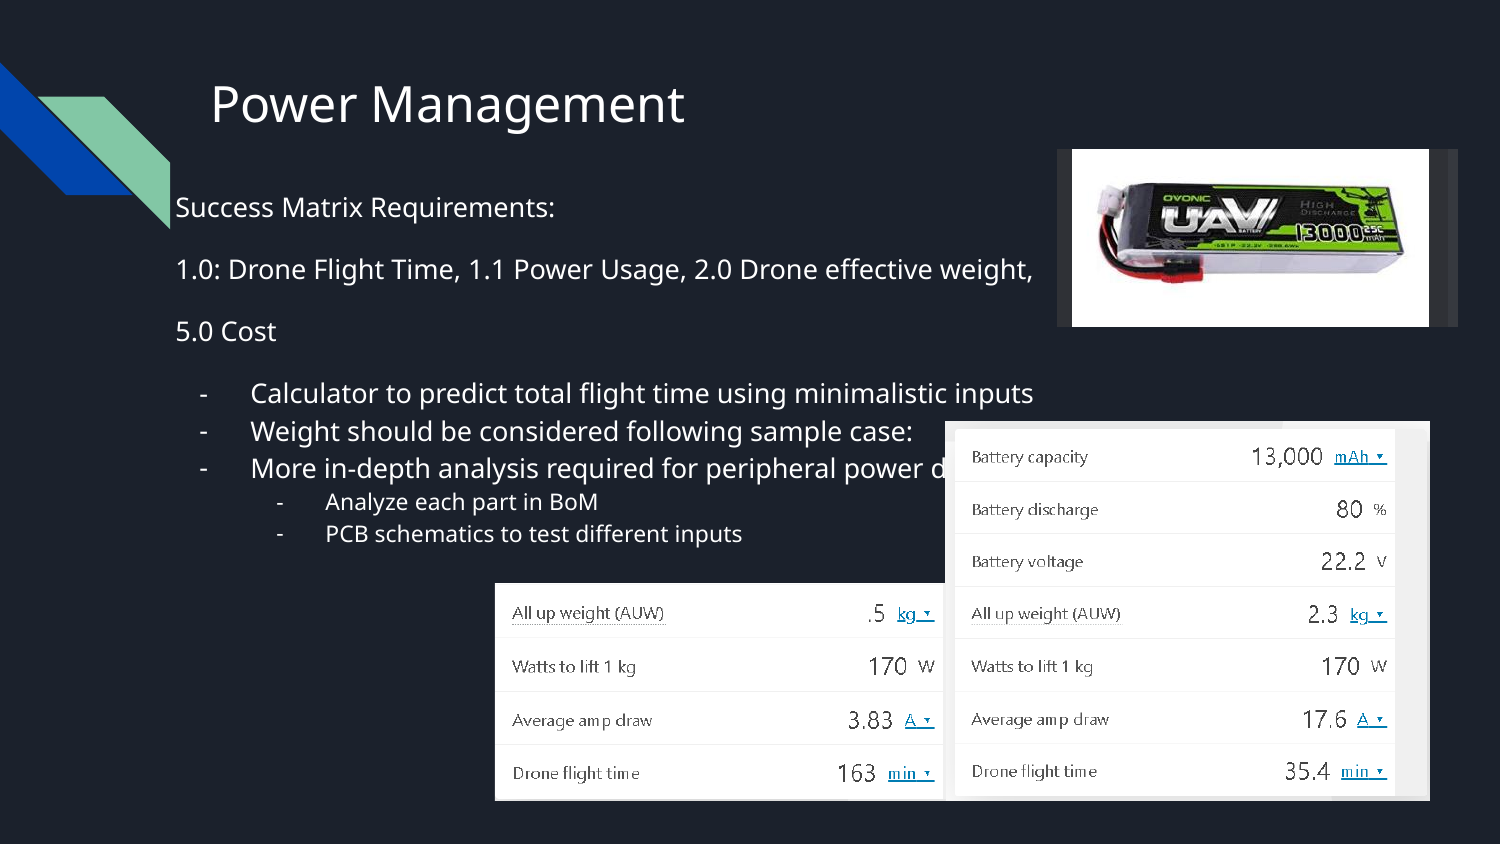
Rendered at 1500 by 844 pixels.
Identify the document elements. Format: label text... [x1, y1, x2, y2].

picture [494, 421, 1430, 801]
title Power Management [195, 57, 1350, 170]
picture [1057, 149, 1458, 328]
list Success Matrix Requirements: 1.0: Drone Flight Time, 1.1 Power Usage, 2.0 Drone effective weight, 5.0 Cost Calculator to predict total flight time using minimalistic inputs Weight should be considered following sample case: More in-depth analysis required for peripheral power draw Analyze each part in BoM PCB schematics to test different inputs [160, 170, 1315, 649]
